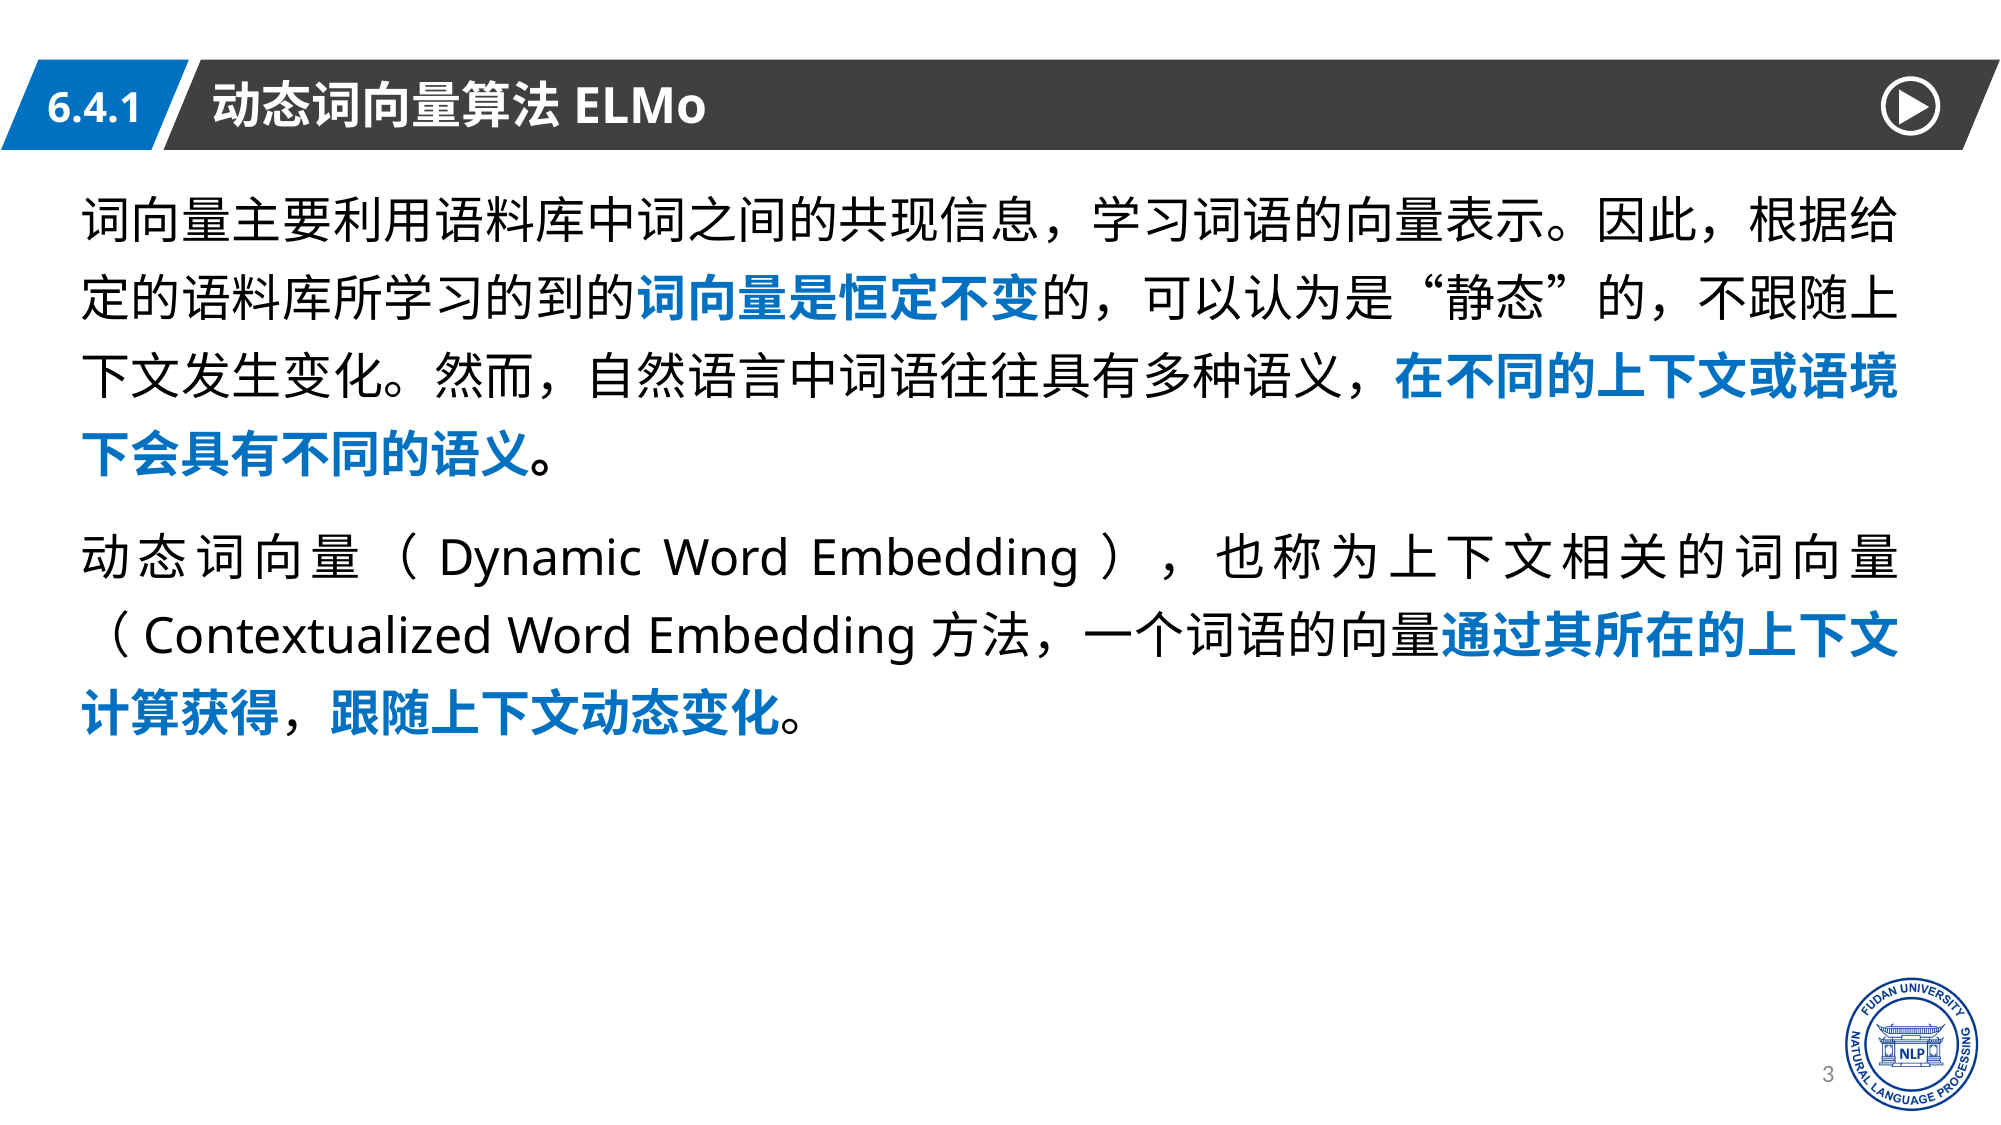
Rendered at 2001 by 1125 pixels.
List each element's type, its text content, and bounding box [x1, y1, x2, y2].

text_box 动态词向量算法ELMo [196, 66, 723, 142]
text_box 词向量主要利用语料库中词之间的共现信息，学习词语的向量表示。因此，根据给定的语料库所学习的到的词向量是恒定不变的，可以认为是“静态”的，不跟随上下文发生变化。然而，自然语言中词语往往具有多种语义，在不同的上下文或语境下会具有不同的语义。 动态词向量（Dynamic Word Embedding），也称为上下文相关的词向量（Contextualized Word Embedding方法，一个词语的向量通过其所在的上下文计算获得，跟随上下文动态变化。 [65, 163, 1915, 749]
text_box [32, 59, 189, 120]
text_box 6.4.1 [26, 73, 164, 138]
picture [1834, 972, 1985, 1117]
text_box [1, 89, 157, 150]
slide_number 31 [1412, 1042, 1863, 1103]
text_box [163, 59, 2000, 150]
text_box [1883, 78, 1939, 134]
